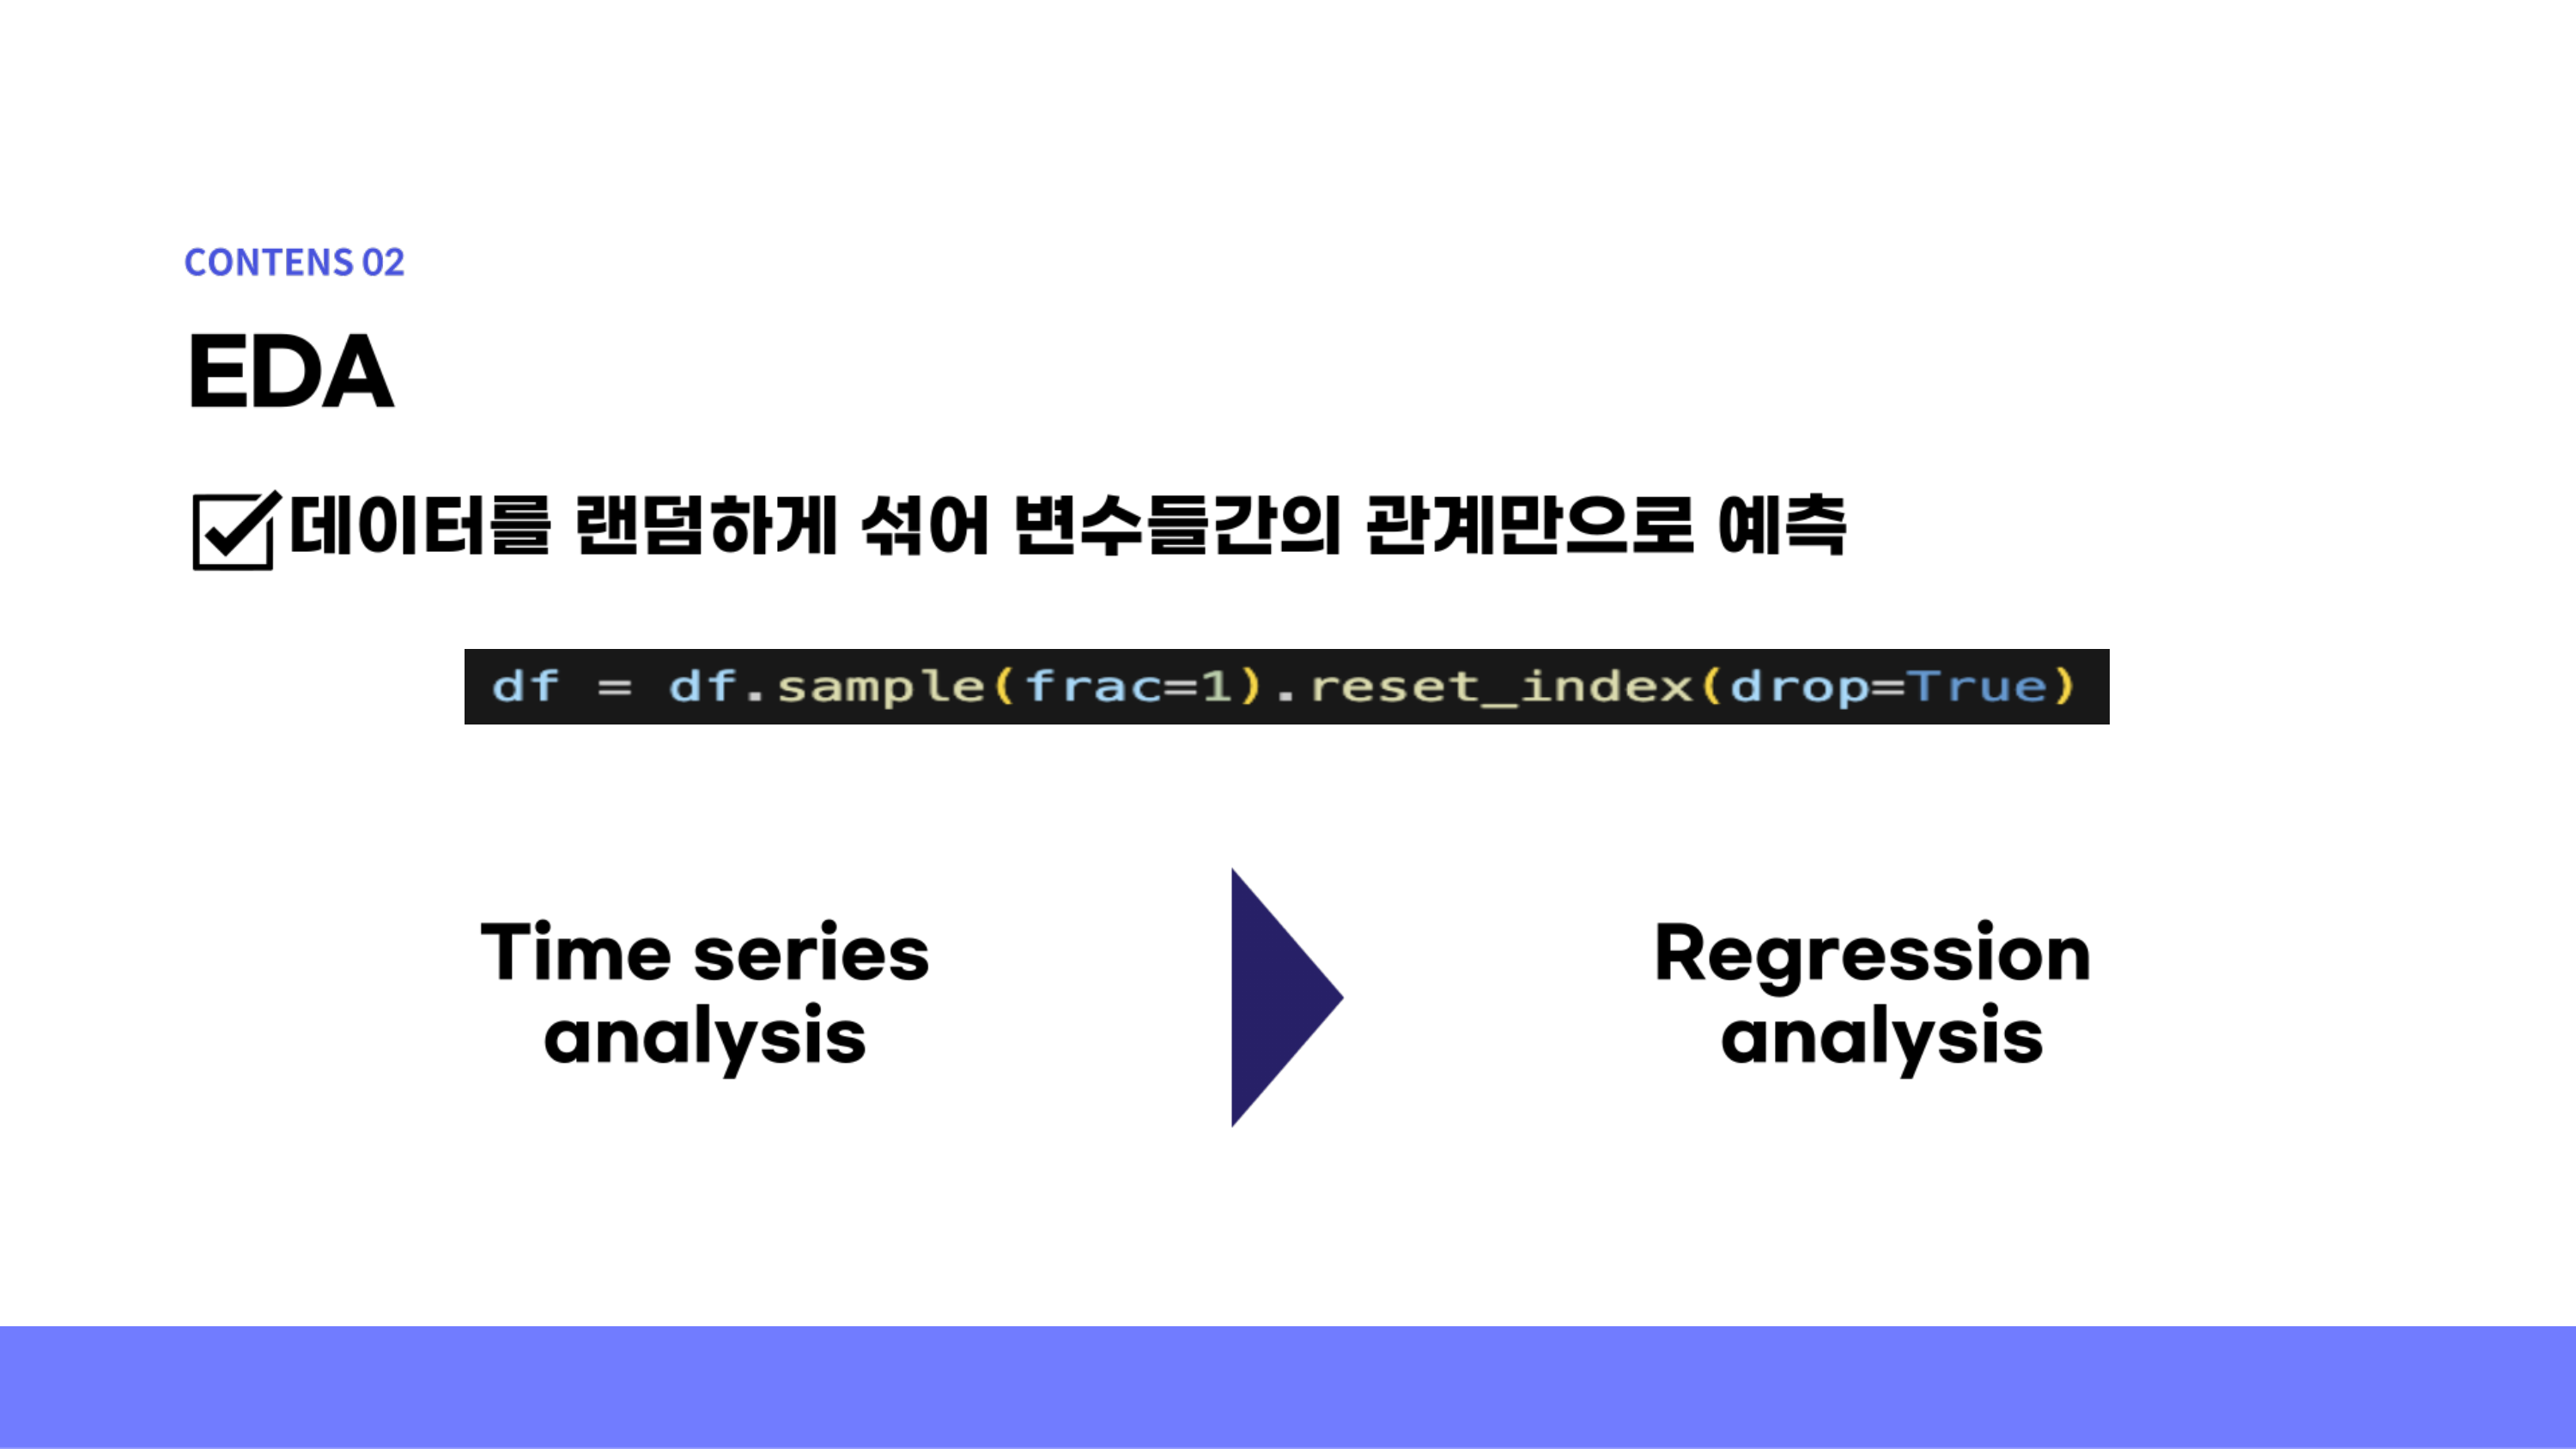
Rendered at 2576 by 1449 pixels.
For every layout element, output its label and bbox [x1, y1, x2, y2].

picture [118, 867, 2346, 1156]
picture [151, 223, 1929, 639]
picture [0, 1326, 2576, 1449]
picture [465, 648, 2110, 724]
